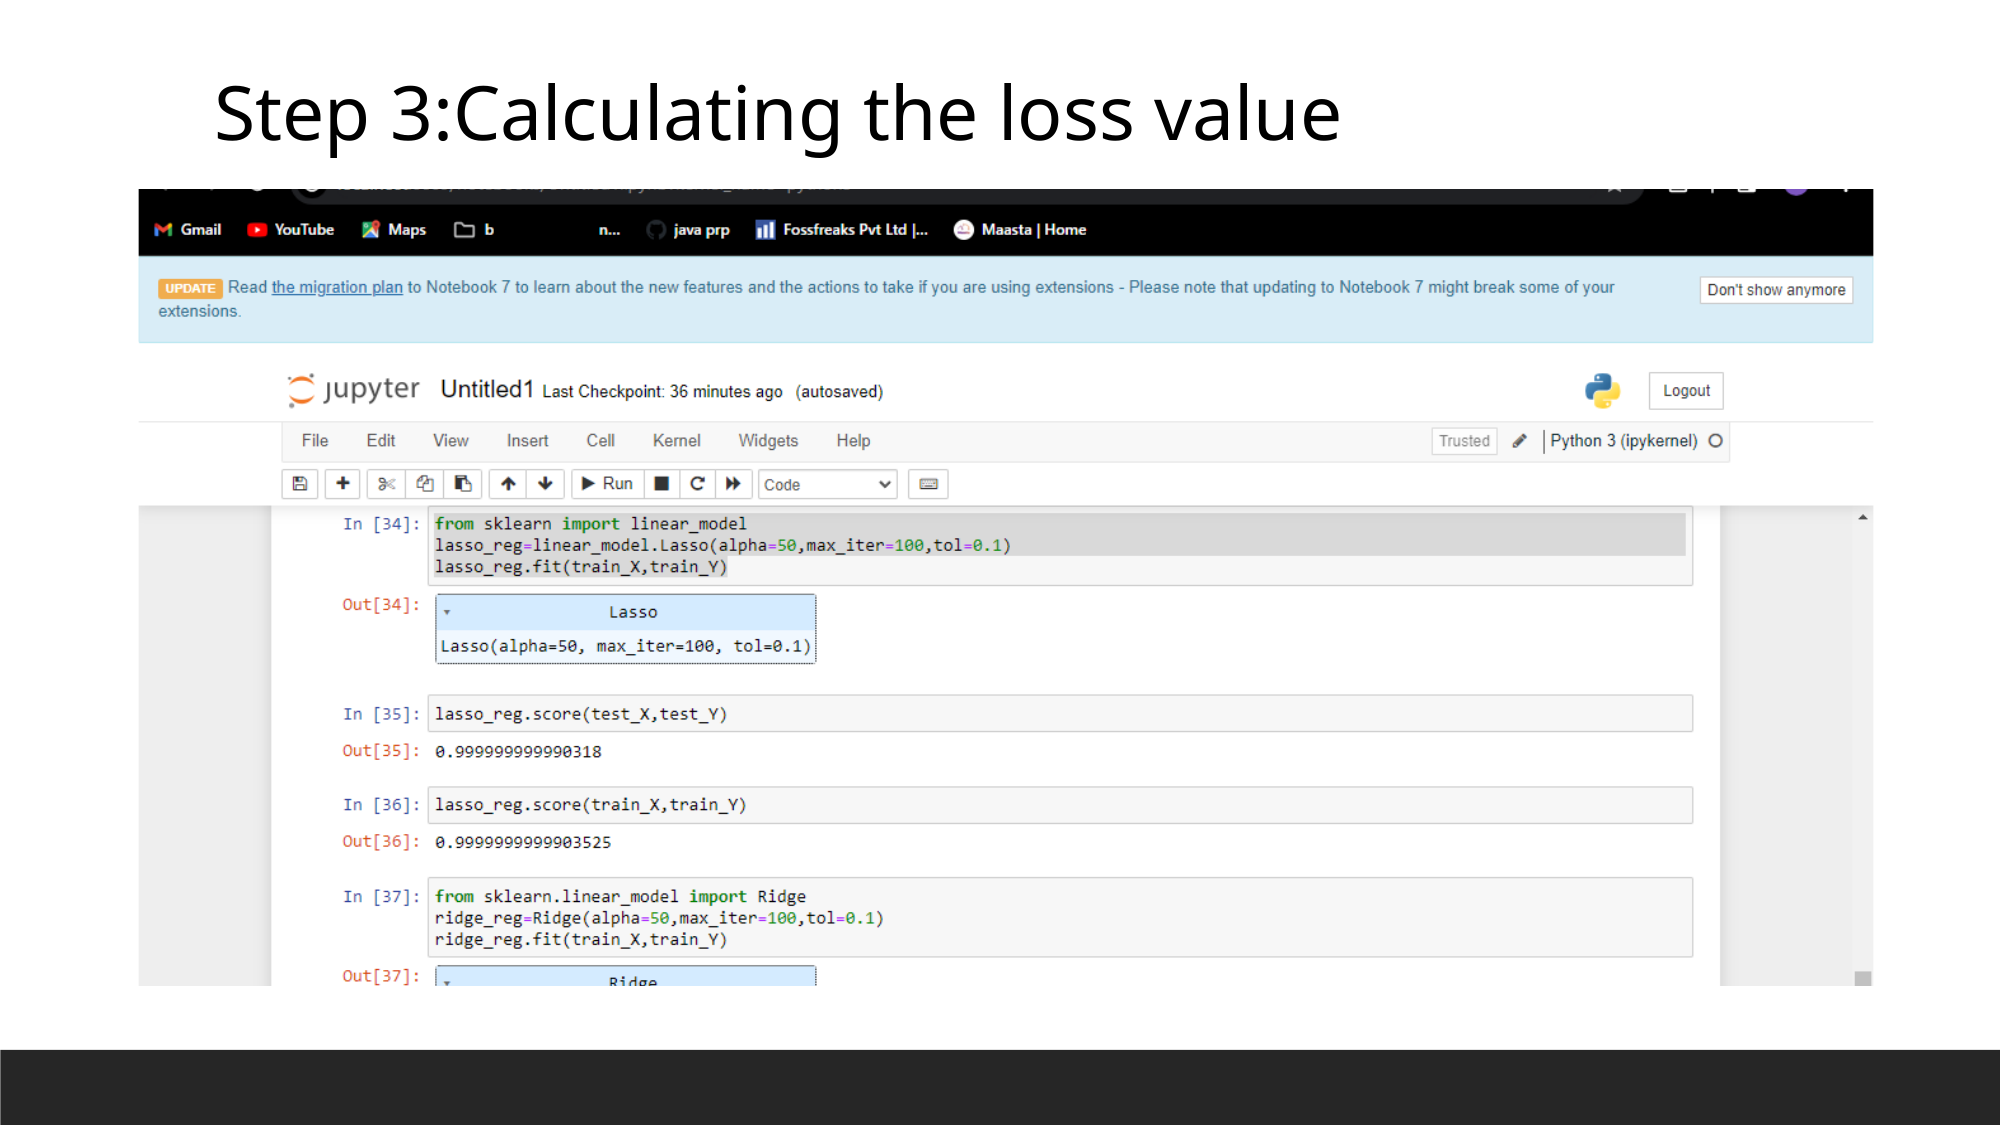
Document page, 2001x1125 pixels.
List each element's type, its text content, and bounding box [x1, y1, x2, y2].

text_box Step 3:Calculating the loss value [199, 58, 1730, 163]
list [137, 189, 1874, 987]
